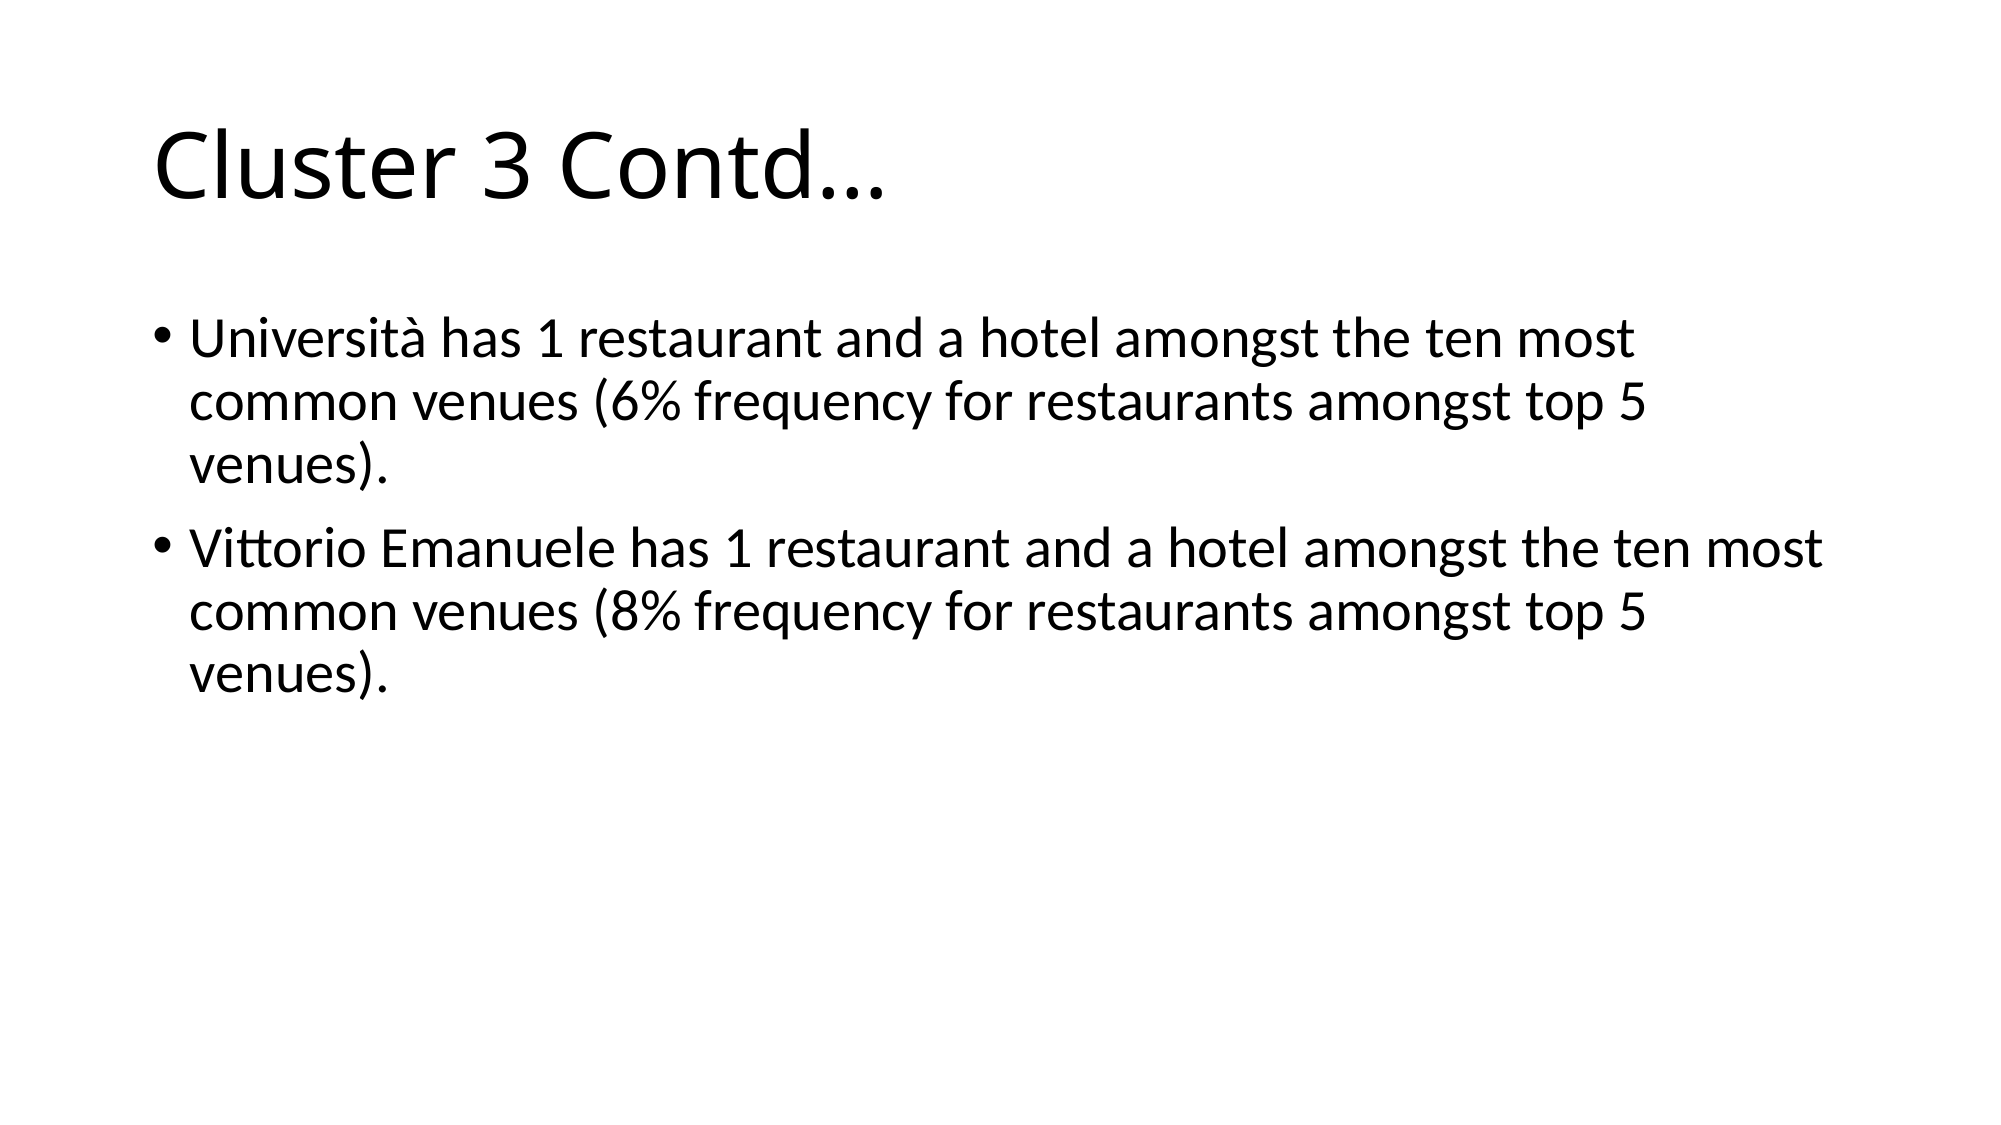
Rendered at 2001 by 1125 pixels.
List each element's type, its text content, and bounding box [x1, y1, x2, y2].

list Università has 1 restaurant and a hotel amongst the ten most common venues (6% frequency for restaurants amongst top 5 venues). Vittorio Emanuele has 1 restaurant and a hotel amongst the ten most common venues (8% frequency for restaurants amongst top 5 venues). [137, 299, 1863, 1014]
title Cluster 3 Contd… [137, 59, 1863, 278]
